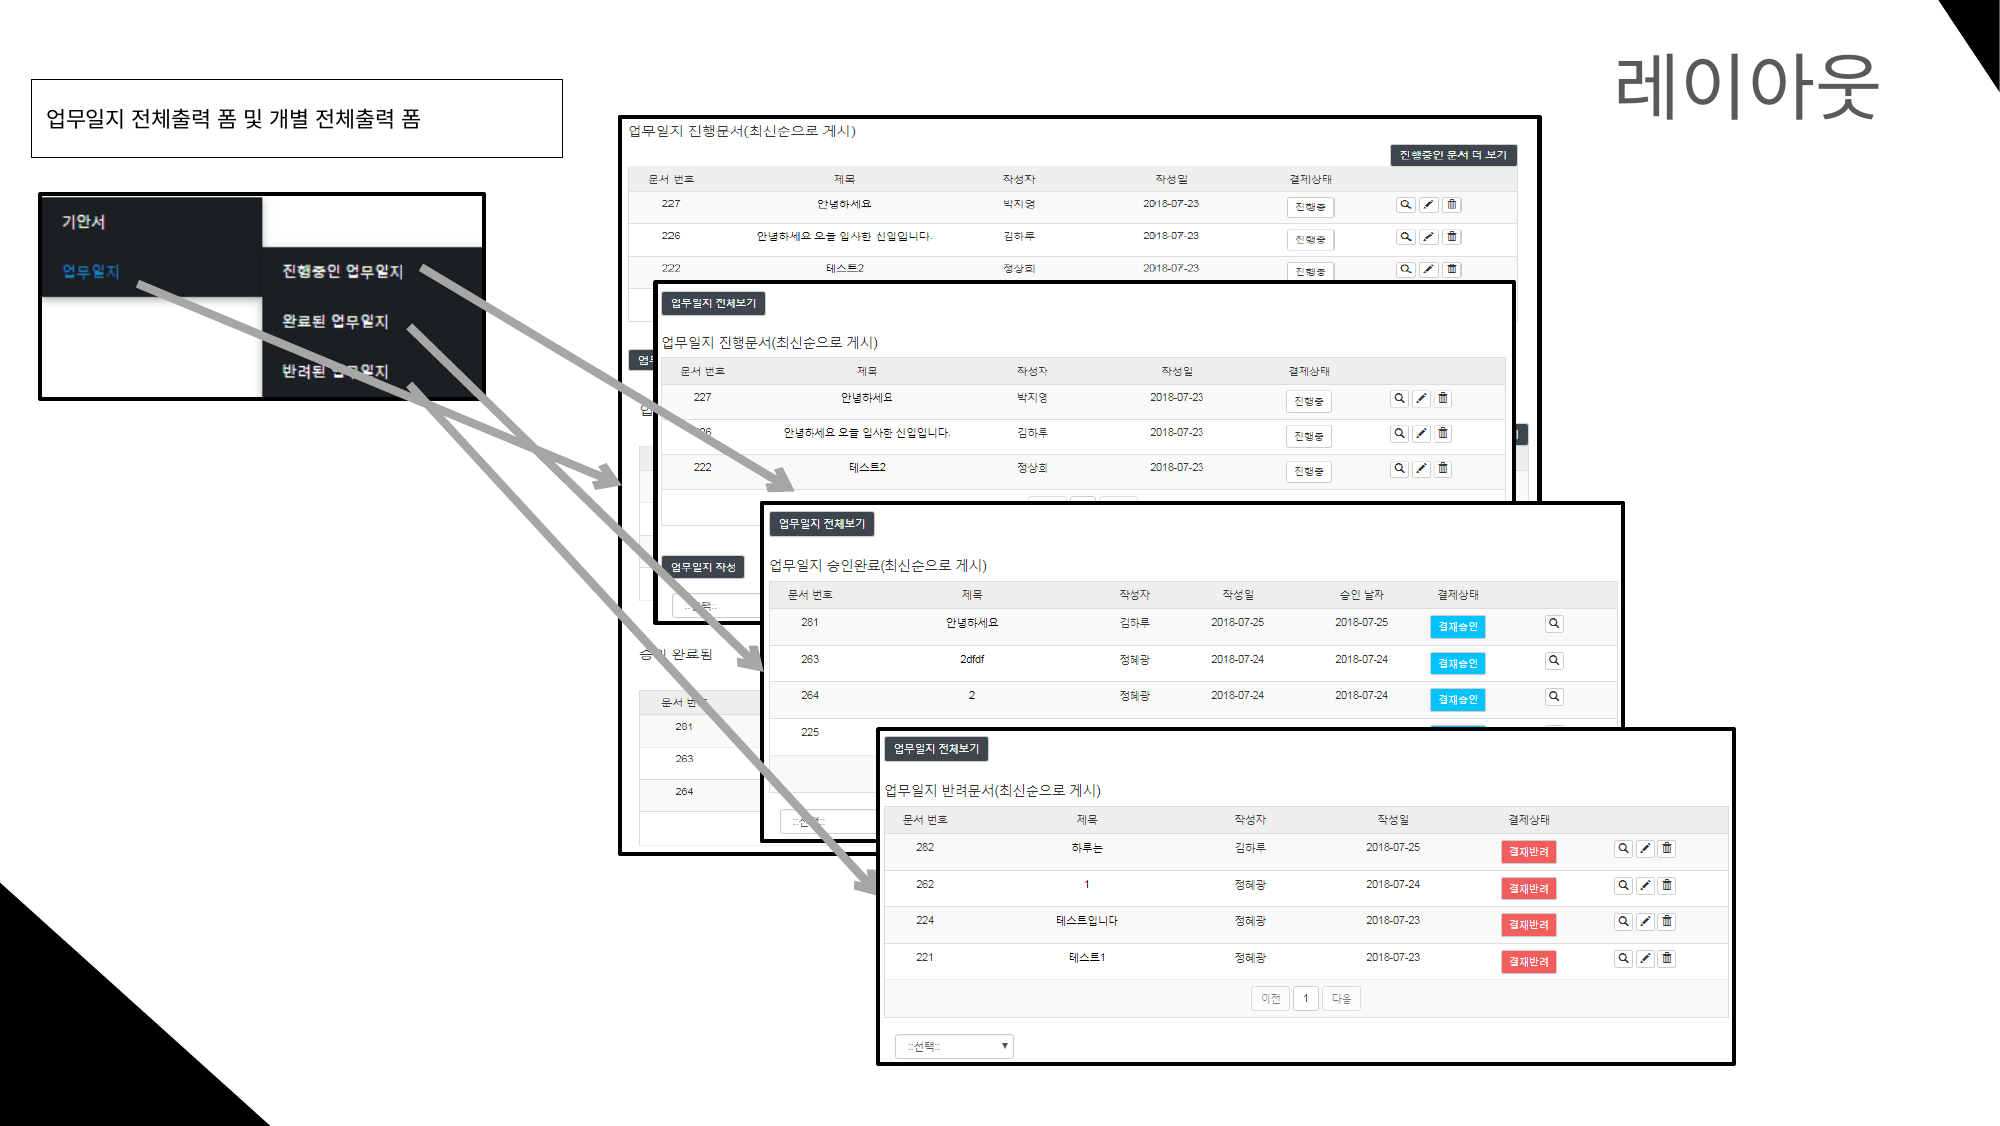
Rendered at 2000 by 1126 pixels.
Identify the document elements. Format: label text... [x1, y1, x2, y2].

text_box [420, 267, 795, 382]
picture [42, 195, 483, 398]
title 레이아웃 [1366, 0, 2000, 211]
text_box [0, 879, 274, 1126]
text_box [408, 326, 764, 383]
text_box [408, 384, 881, 897]
text_box [1935, 0, 2000, 97]
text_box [137, 283, 415, 486]
picture [621, 118, 1733, 1062]
text_box 업무일지 전체출력 폼 및 개별 전체출력 폼 [29, 78, 565, 160]
